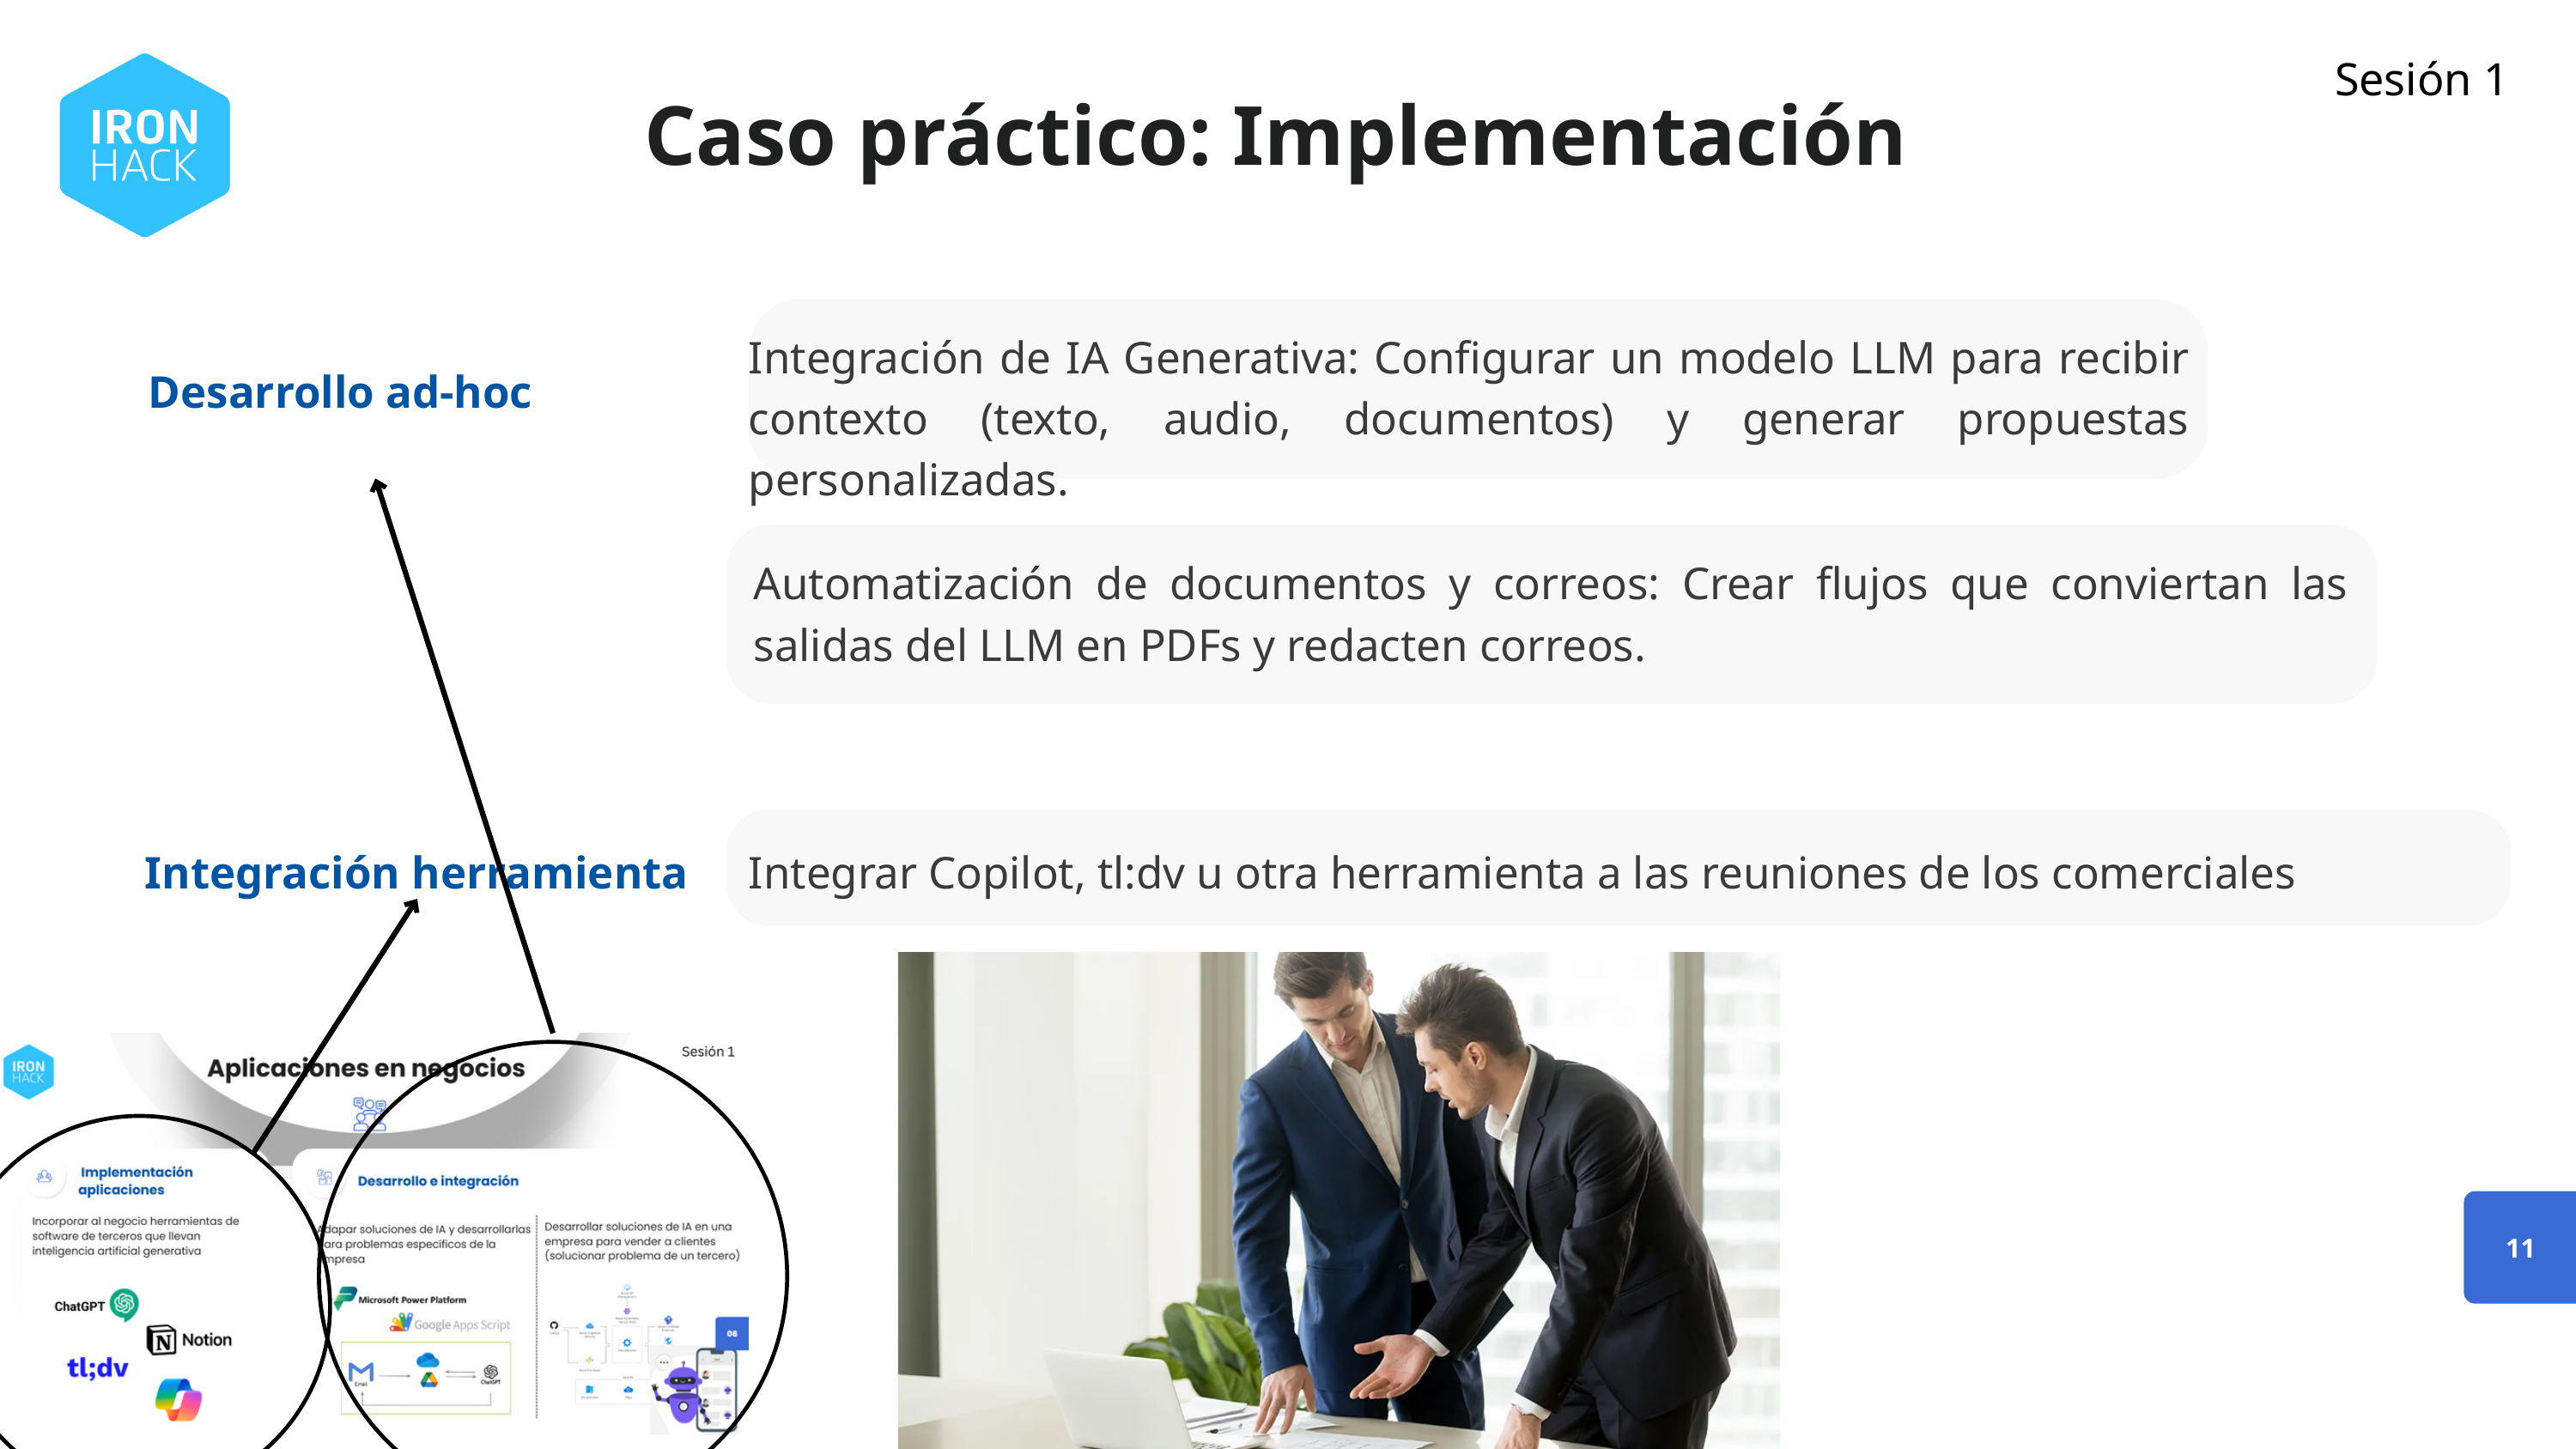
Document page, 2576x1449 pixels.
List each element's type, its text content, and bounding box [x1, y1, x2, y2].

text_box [0, 1115, 331, 1449]
text_box Integración herramienta [490, 836, 722, 898]
text_box [36, 33, 253, 258]
text_box Integración de IA Generativa: Configurar un modelo LLM para recibir contexto (texto, audio, documentos) y generar propuestas personalizadas. [748, 487, 2191, 505]
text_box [319, 1041, 787, 1449]
text_box Desarrollo ad-hoc [148, 355, 596, 417]
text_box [2464, 1191, 2576, 1304]
text_box [897, 952, 1781, 1449]
text_box Sesión 1 [2333, 41, 2511, 105]
text_box Caso práctico: Implementación [289, 67, 2263, 182]
text_box [372, 478, 554, 1034]
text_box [748, 299, 2208, 479]
text_box [325, 899, 418, 1040]
text_box [327, 1033, 749, 1040]
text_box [726, 524, 2378, 705]
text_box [726, 809, 2512, 926]
text_box Integración herramienta [144, 836, 509, 898]
text_box [2, 1033, 330, 1114]
